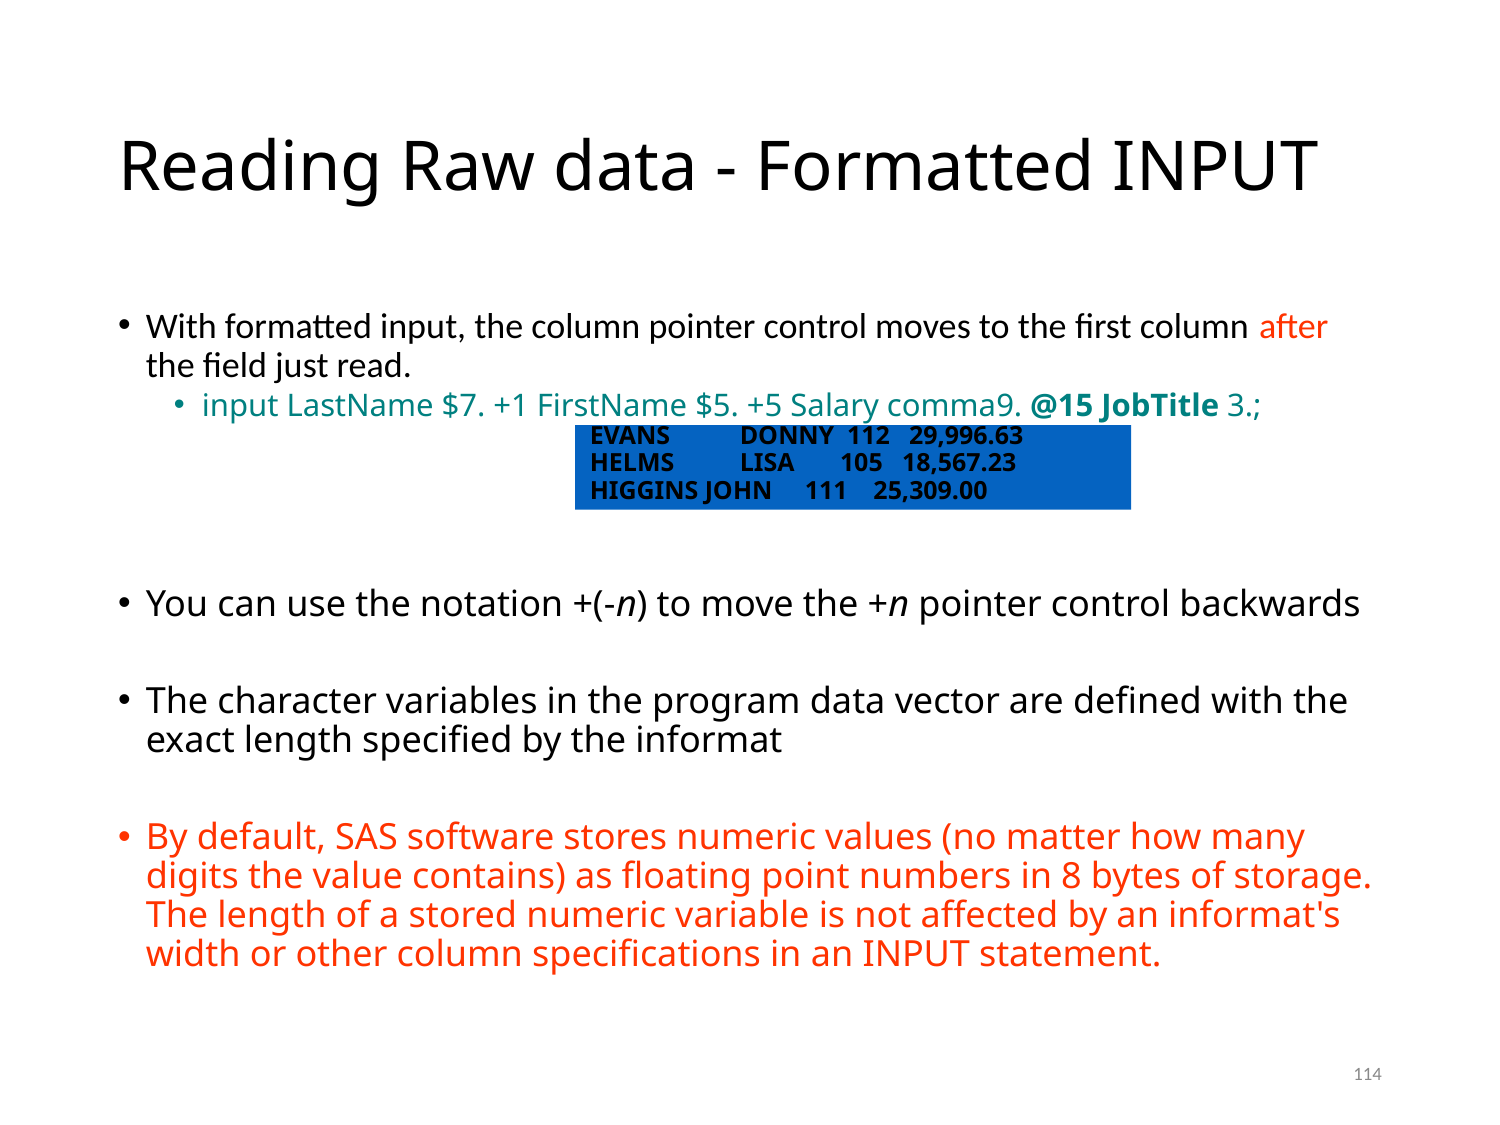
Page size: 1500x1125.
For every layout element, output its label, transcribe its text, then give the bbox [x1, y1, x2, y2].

slide_number 114 [1059, 1042, 1397, 1103]
text_box EVANS DONNY 112 29,996.63 HELMS LISA 105 18,567.23 HIGGINS JOHN 111 25,309.00 [575, 425, 1132, 510]
title Reading Raw data - Formatted INPUT [103, 59, 1397, 278]
list With formatted input, the column pointer control moves to the first column after the field just read. input LastName $7. +1 FirstName $5. +5 Salary comma9. @15 JobTitle 3.; You can use the notation +(-n) to move the +n pointer control backwards The character variables in the program data vector are defined with the exact length specified by the informat By default, SAS software stores numeric values (no matter how many digits the value contains) as floating point numbers in 8 bytes of storage. The length of a stored numeric variable is not affected by an informat's width or other column specifications in an INPUT statement. [103, 299, 1397, 1014]
